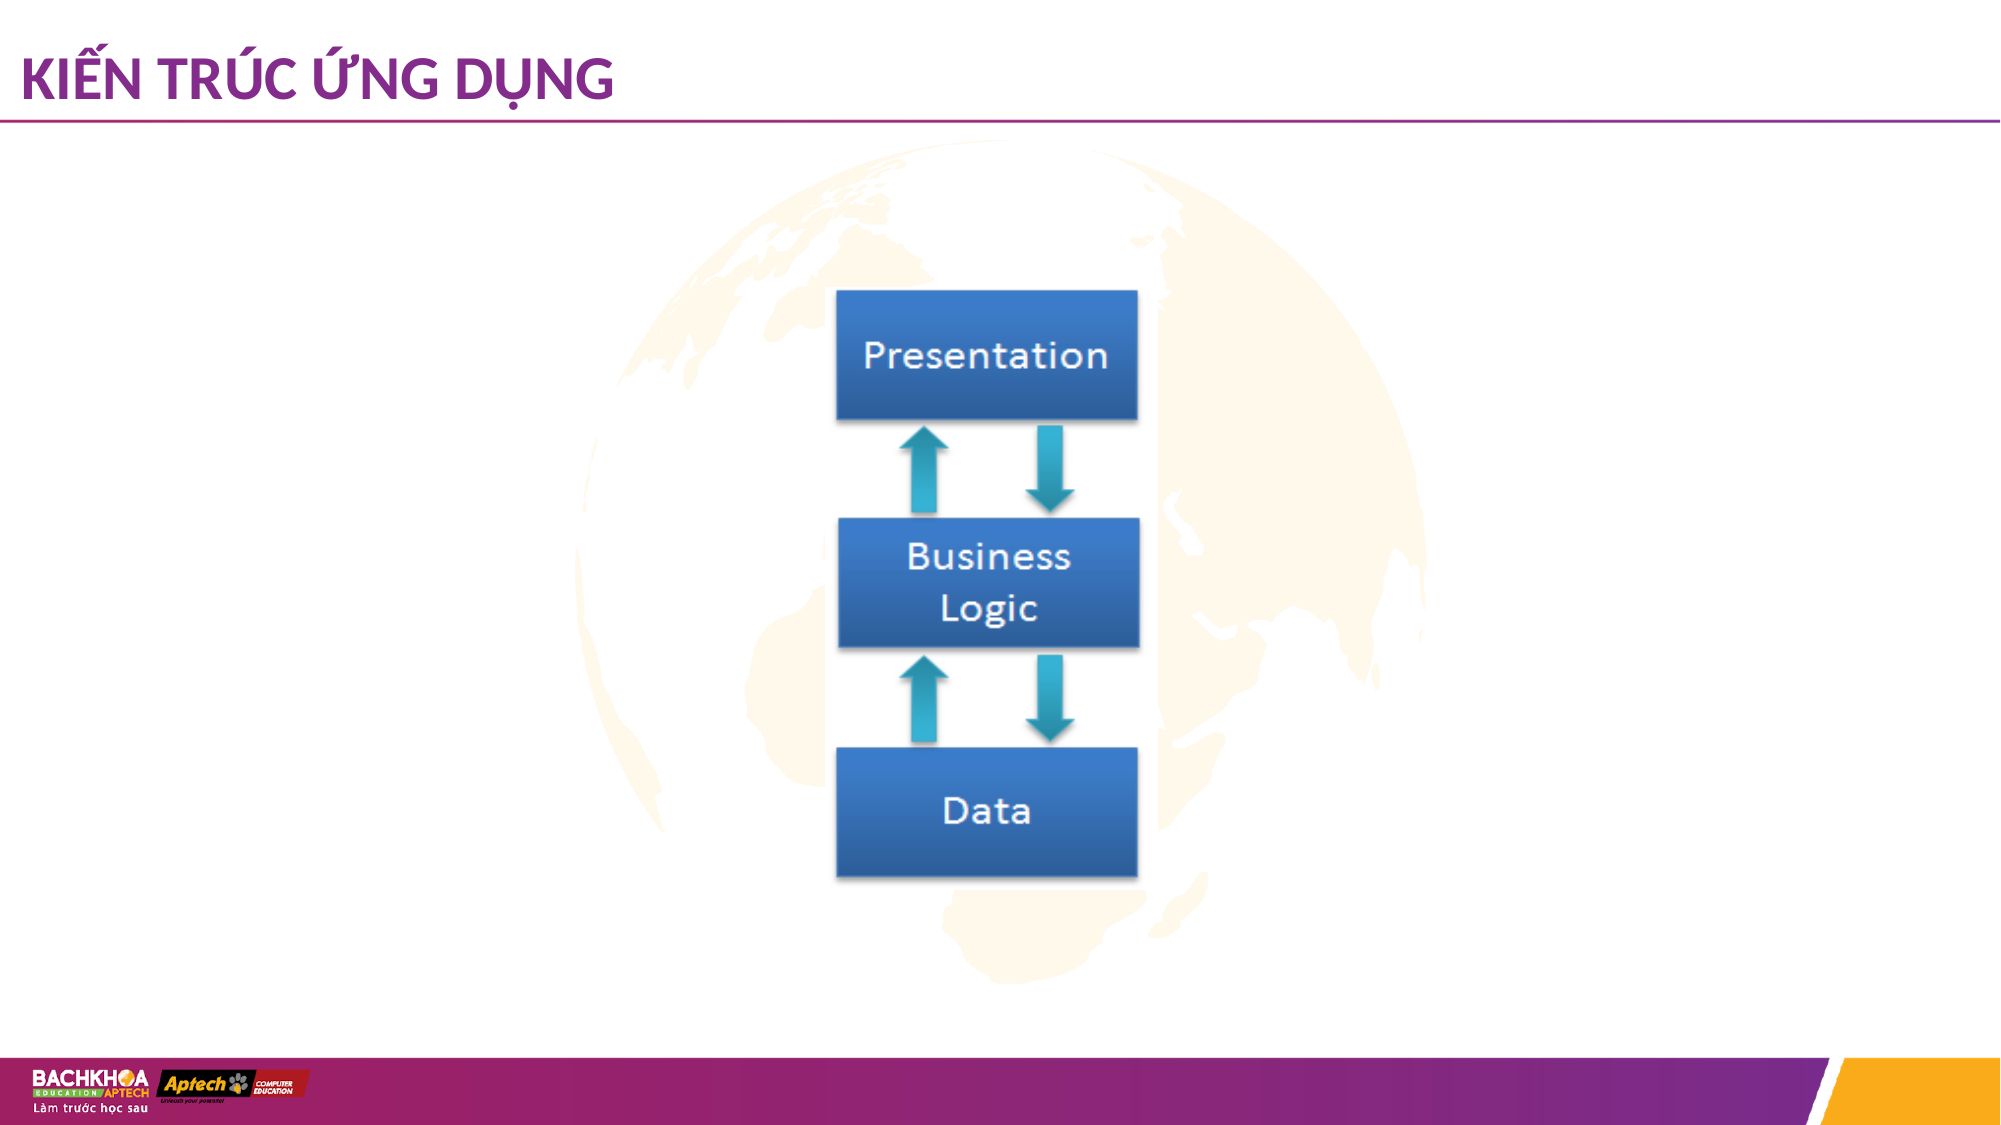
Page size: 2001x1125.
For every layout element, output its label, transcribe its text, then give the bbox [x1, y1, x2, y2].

picture [0, 0, 2001, 1125]
title KIẾN TRÚC ỨNG DỤNG [6, 0, 1732, 163]
